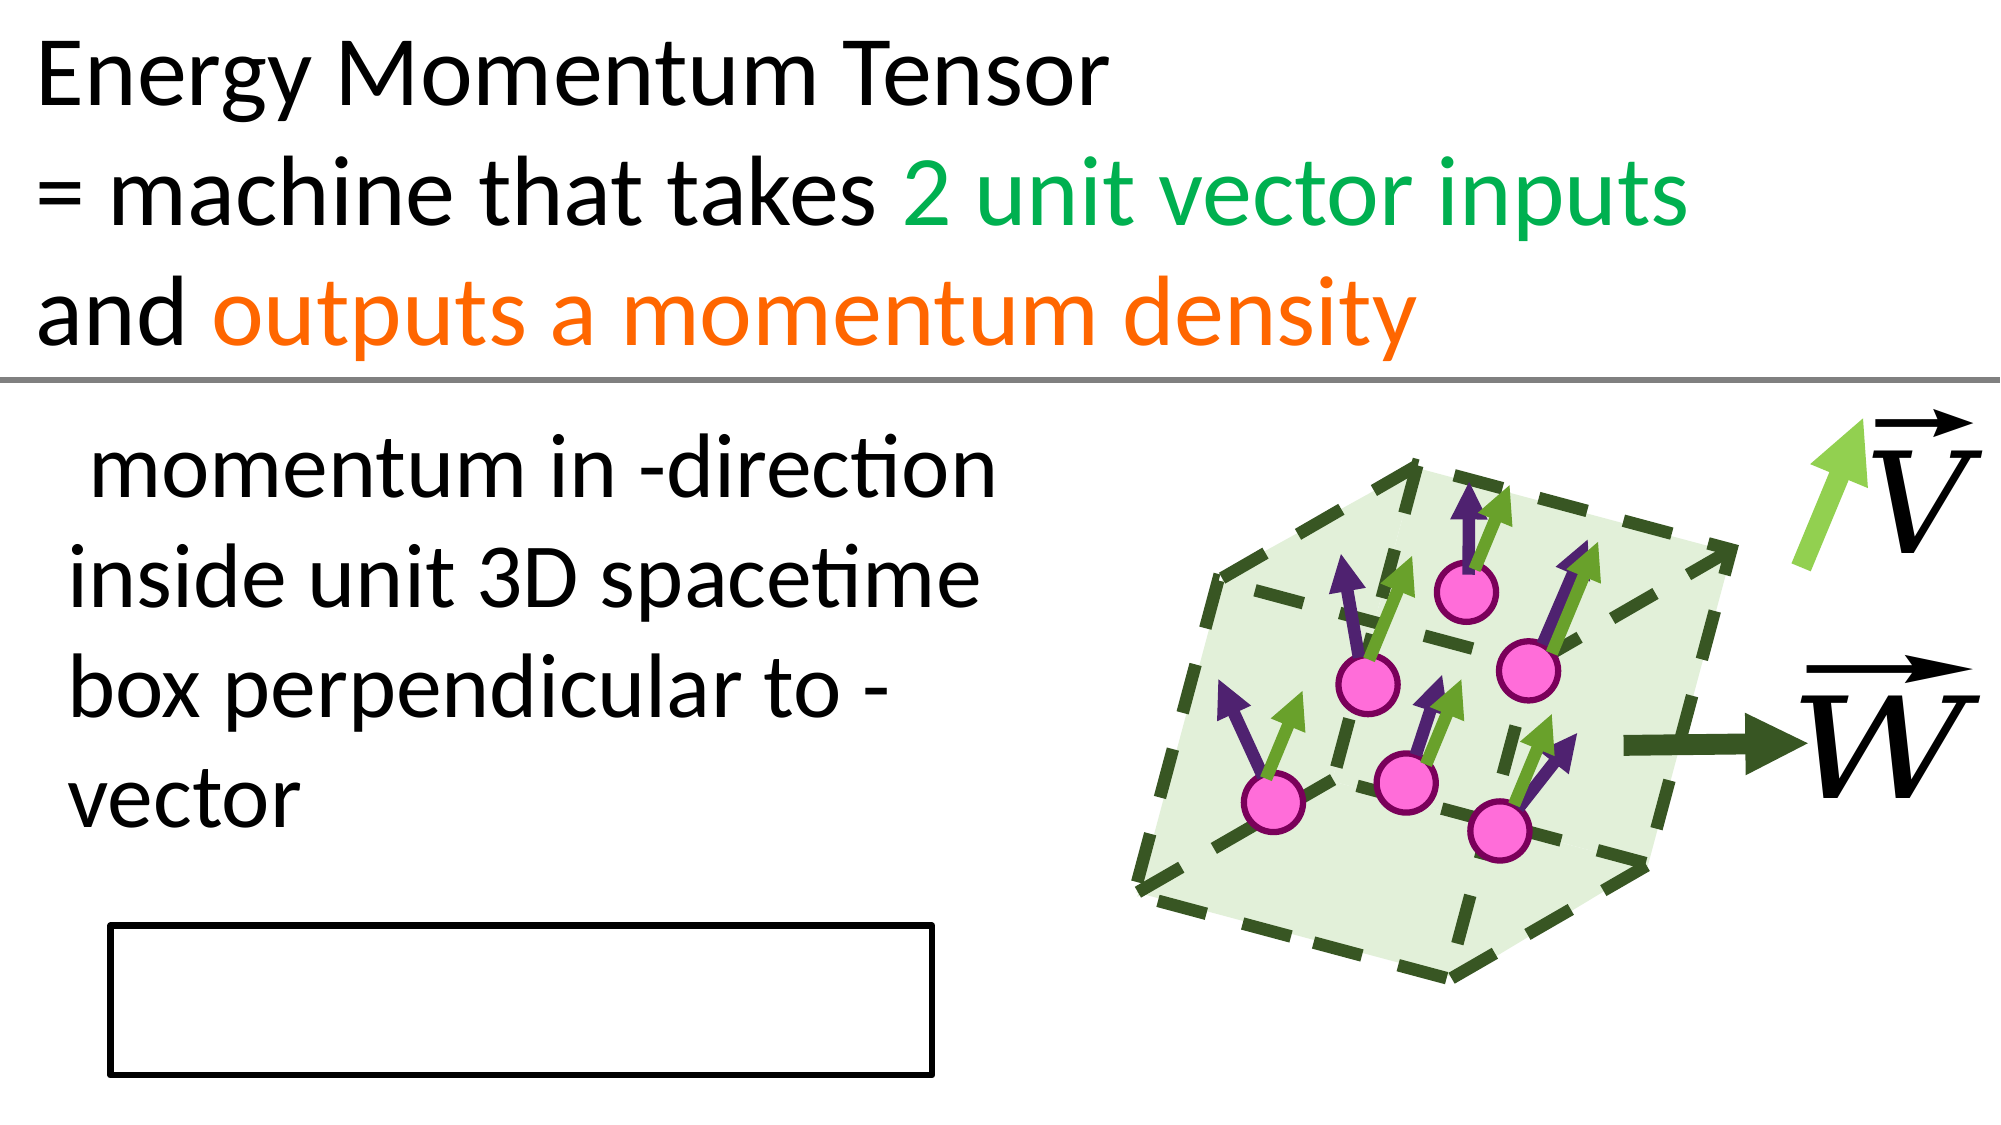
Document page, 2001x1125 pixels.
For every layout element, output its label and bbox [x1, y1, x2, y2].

text_box [1206, 483, 1574, 861]
text_box [1801, 418, 1863, 568]
text_box [1147, 438, 1714, 1005]
text_box [1265, 485, 1599, 805]
